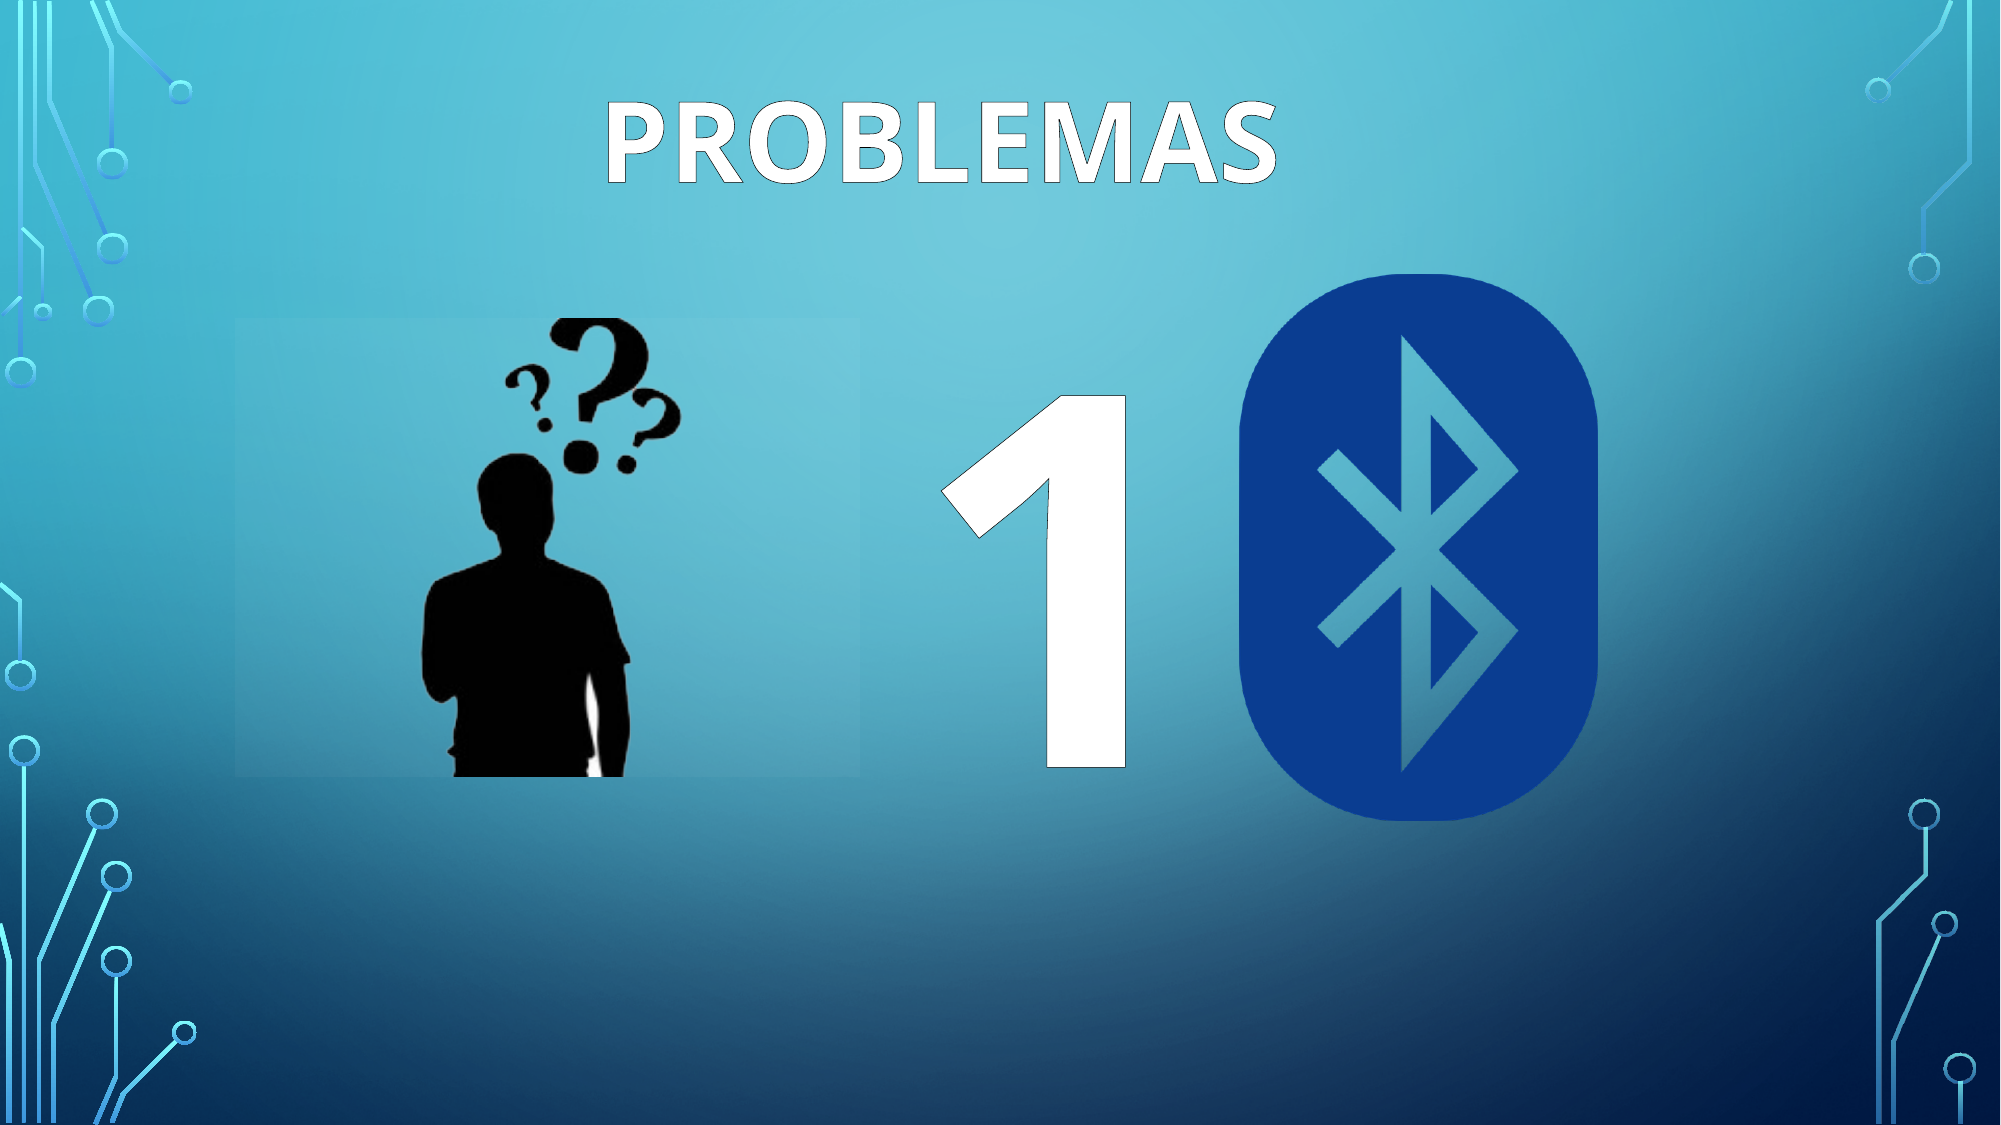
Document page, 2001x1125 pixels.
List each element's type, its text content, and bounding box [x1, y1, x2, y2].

picture [234, 317, 861, 777]
text_box 1 [895, 239, 1140, 880]
text_box PROBLEMAS [583, 62, 1296, 213]
picture [1238, 273, 1598, 821]
